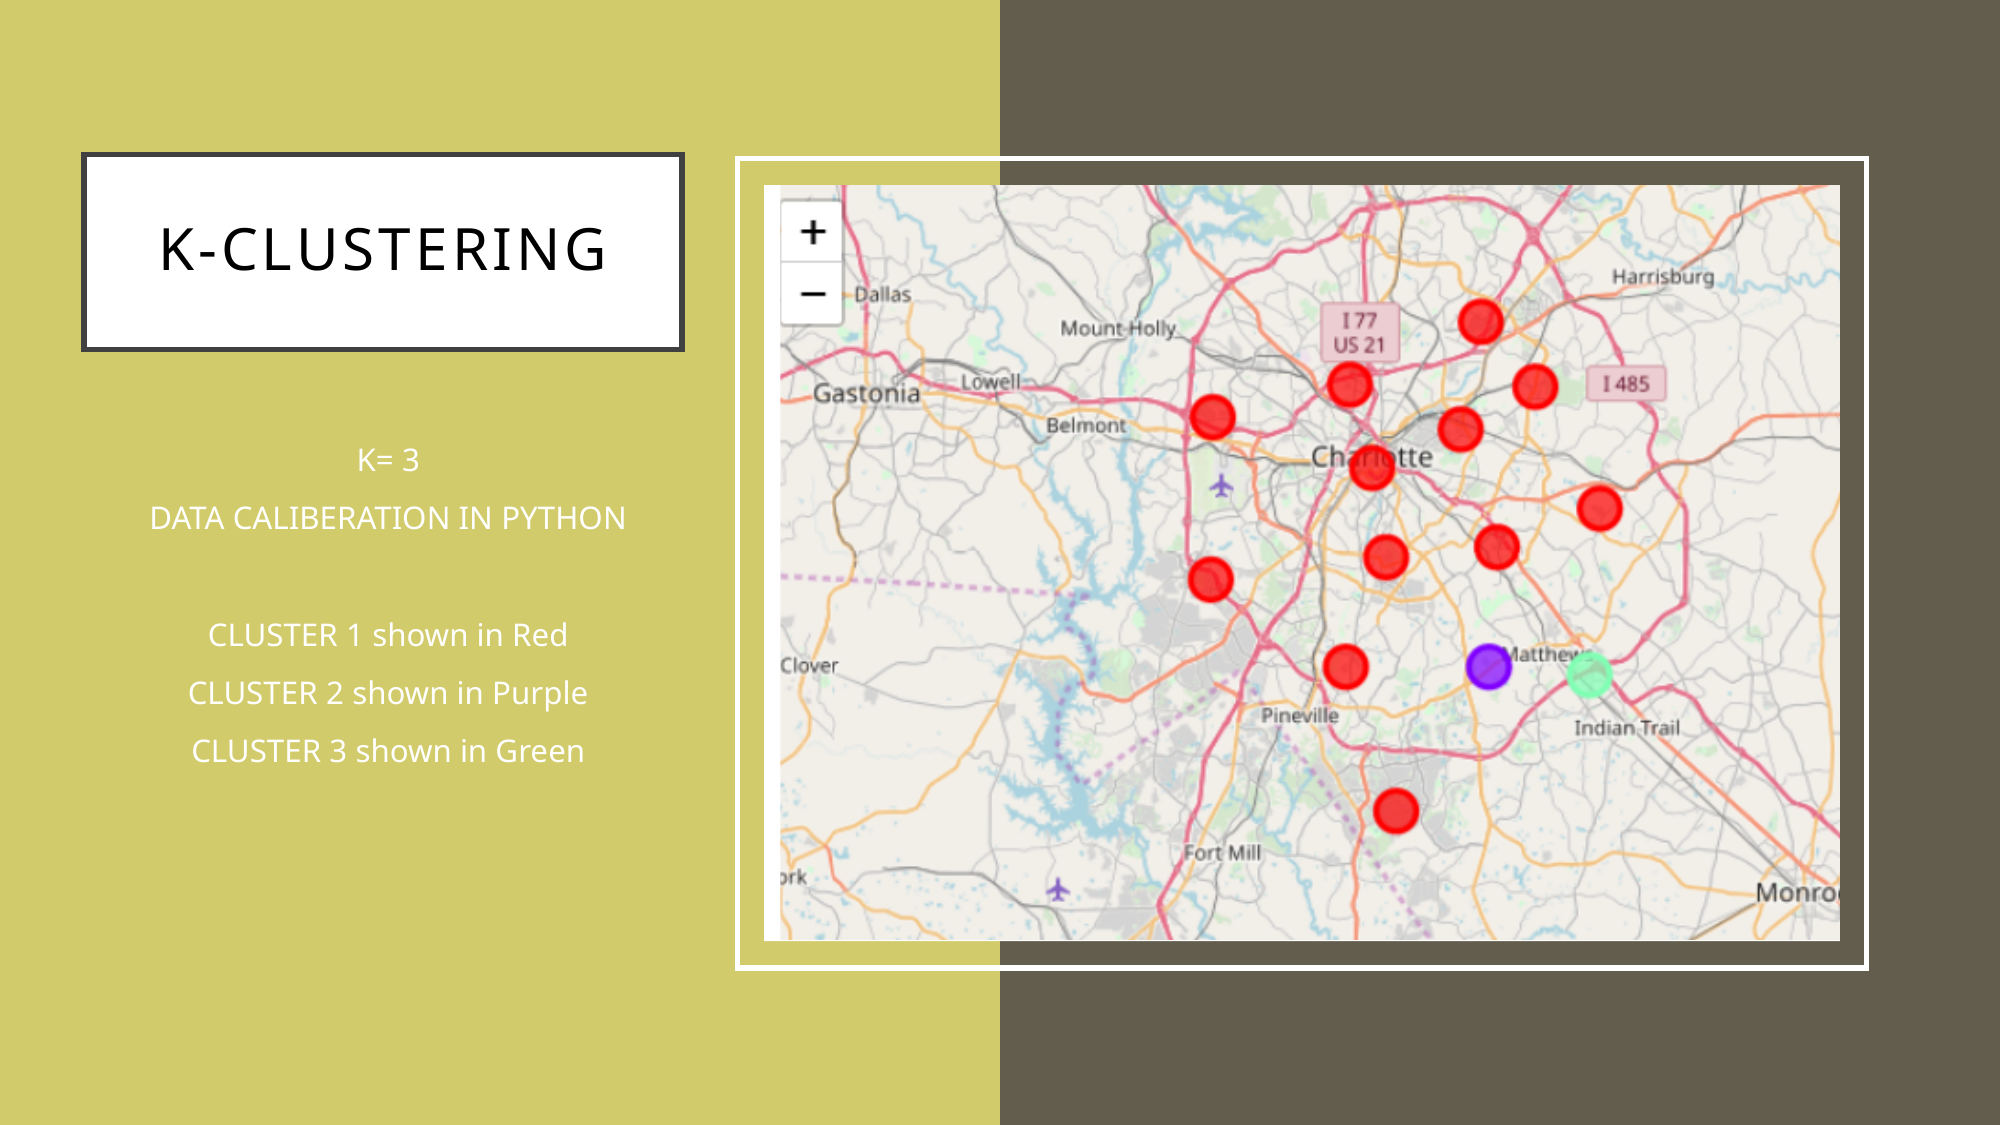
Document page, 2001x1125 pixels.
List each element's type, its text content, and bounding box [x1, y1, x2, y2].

picture [780, 185, 1840, 940]
text_box [736, 157, 1868, 969]
title K-CLUSTERING [81, 152, 685, 352]
list K= 3 DATA CALIBERATION IN PYTHON CLUSTER 1 shown in Red CLUSTER 2 shown in Purple CLUSTER 3 shown in Green [83, 432, 683, 837]
text_box [763, 184, 1841, 942]
